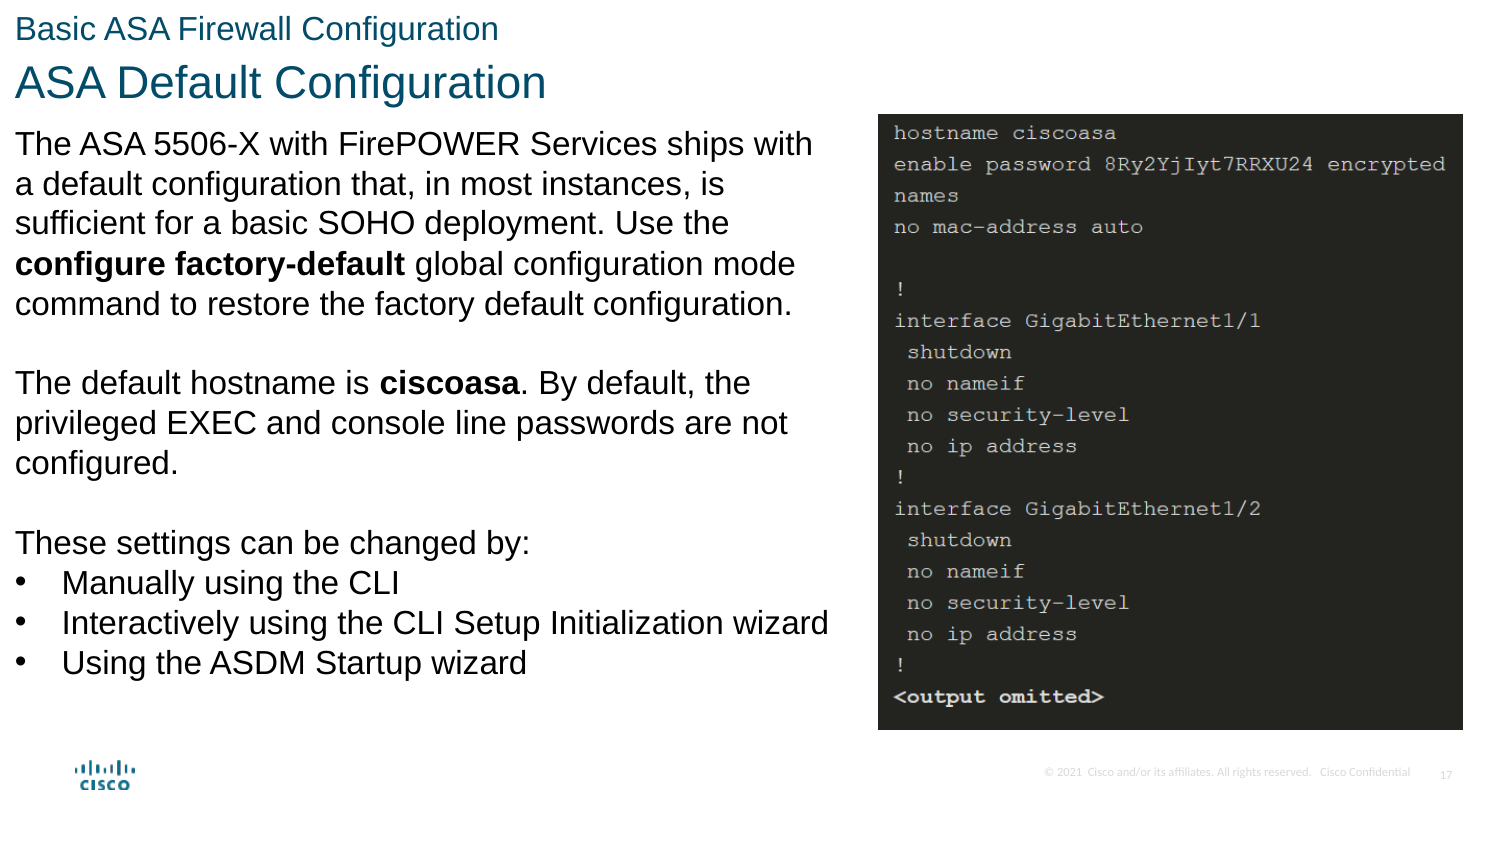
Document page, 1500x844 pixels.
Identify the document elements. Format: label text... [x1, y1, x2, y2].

list ASA Default Configuration [0, 45, 1500, 195]
picture [75, 759, 135, 790]
text_box The ASA 5506-X with FirePOWER Services ships with a default configuration that, in most instances, is sufficient for a basic SOHO deployment. Use the configure factory-default global configuration mode command to restore the factory default configuration. The default hostname is ciscoasa. By default, the privileged EXEC and console line passwords are not configured. These settings can be changed by: Manually using the CLI Interactively using the CLI Setup Initialization wizard Using the ASDM Startup wizard [0, 114, 853, 691]
slide_number 17 [1425, 759, 1500, 797]
picture [877, 114, 1463, 730]
list Basic ASA Firewall Configuration [0, 0, 1500, 45]
